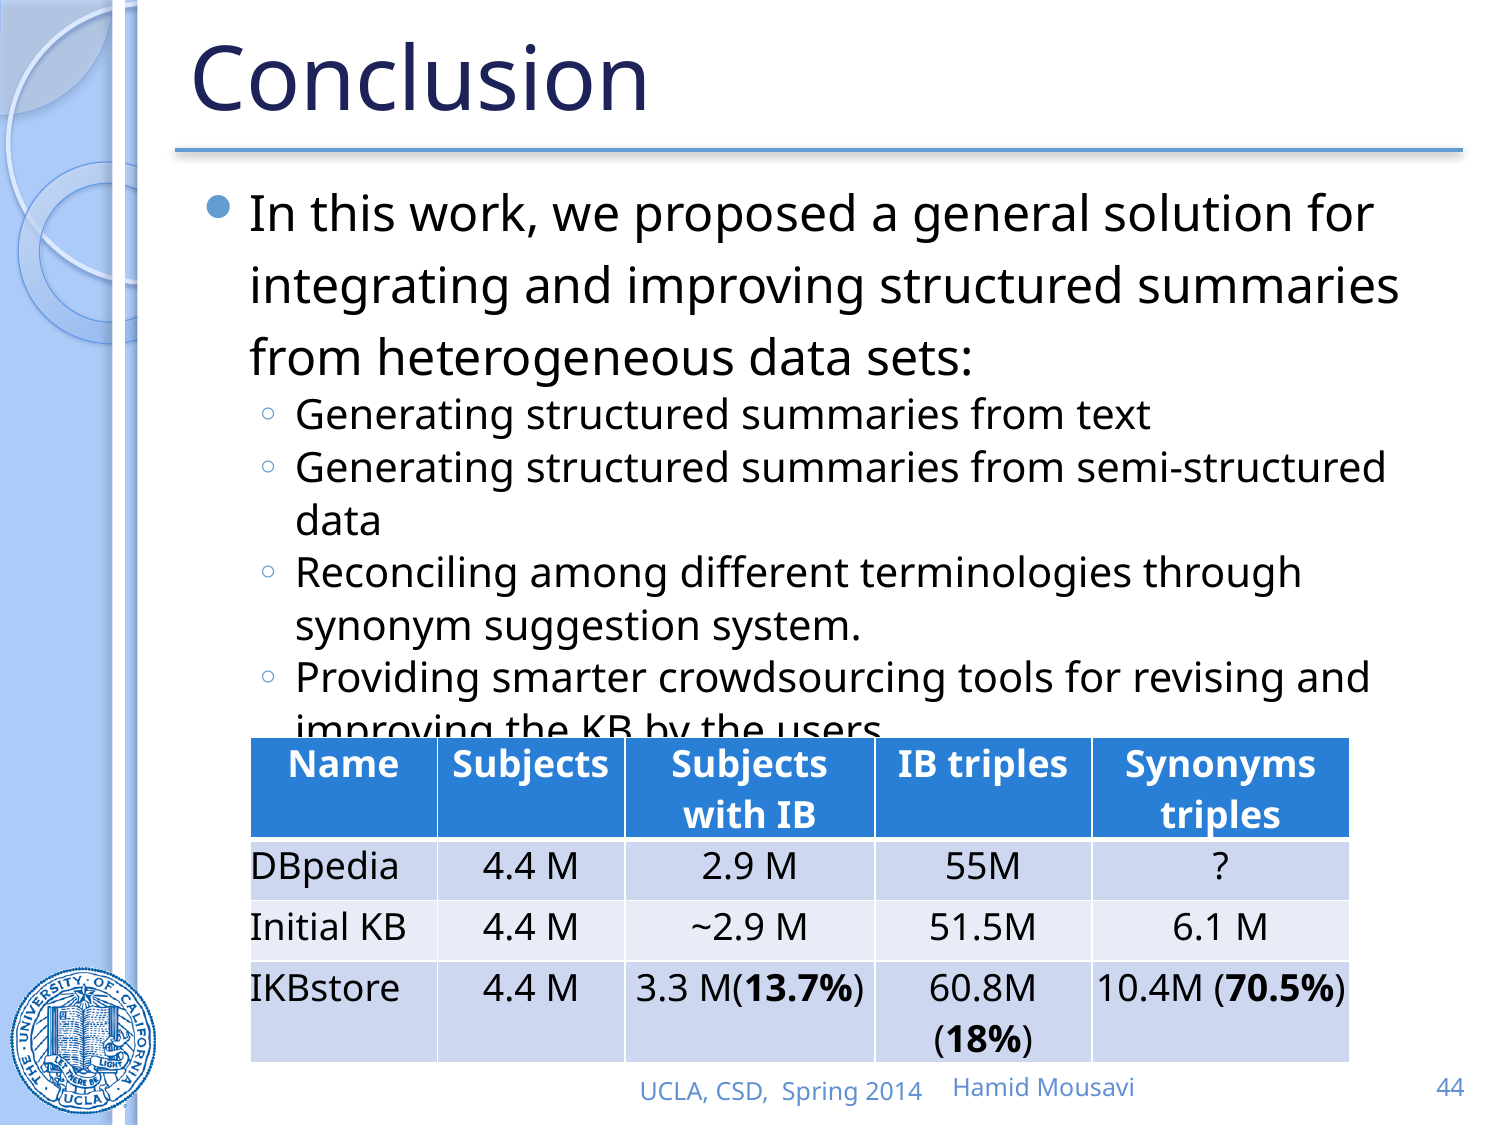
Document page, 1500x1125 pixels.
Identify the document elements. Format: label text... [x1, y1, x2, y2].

slide_number 44 [1413, 1034, 1488, 1113]
table_cell IKBstore [251, 962, 437, 1062]
slide_number UCLA, CSD, Spring 2014 [587, 1064, 937, 1113]
table_cell 6.1 M [1093, 901, 1349, 960]
table_cell 60.8M (18%) [876, 962, 1091, 1062]
table_cell ~2.9 M [626, 901, 874, 960]
picture [10, 967, 156, 1114]
table_cell ? [1093, 842, 1349, 900]
table_header Subjects with IB [626, 738, 874, 837]
table_cell 4.4 M [438, 962, 624, 1062]
list In this work, we proposed a general solution for integrating and improving structured summaries from heterogeneous data sets: Generating structured summaries from text Generating structured summaries from semi-structured data Reconciling among different terminologies through synonym suggestion system. Providing smarter crowdsourcing tools for revising and improving the KB by the users [174, 162, 1466, 1025]
table_header Synonyms triples [1093, 738, 1349, 837]
table_header Name [251, 738, 437, 837]
table_cell 3.3 M(13.7%) [626, 962, 874, 1062]
table_cell 4.4 M [438, 842, 624, 900]
table_header Subjects [438, 738, 624, 837]
table_cell 10.4M (70.5%) [1093, 962, 1349, 1062]
table_cell 2.9 M [626, 842, 874, 900]
title Conclusion [174, 0, 1466, 150]
table_cell 4.4 M [438, 901, 624, 960]
table_cell DBpedia [251, 842, 437, 900]
table_cell Initial KB [251, 901, 437, 960]
table_cell 55M [876, 842, 1091, 900]
table_header IB triples [876, 738, 1091, 837]
footer Hamid Mousavi [937, 1034, 1413, 1113]
table_cell 51.5M [876, 901, 1091, 960]
